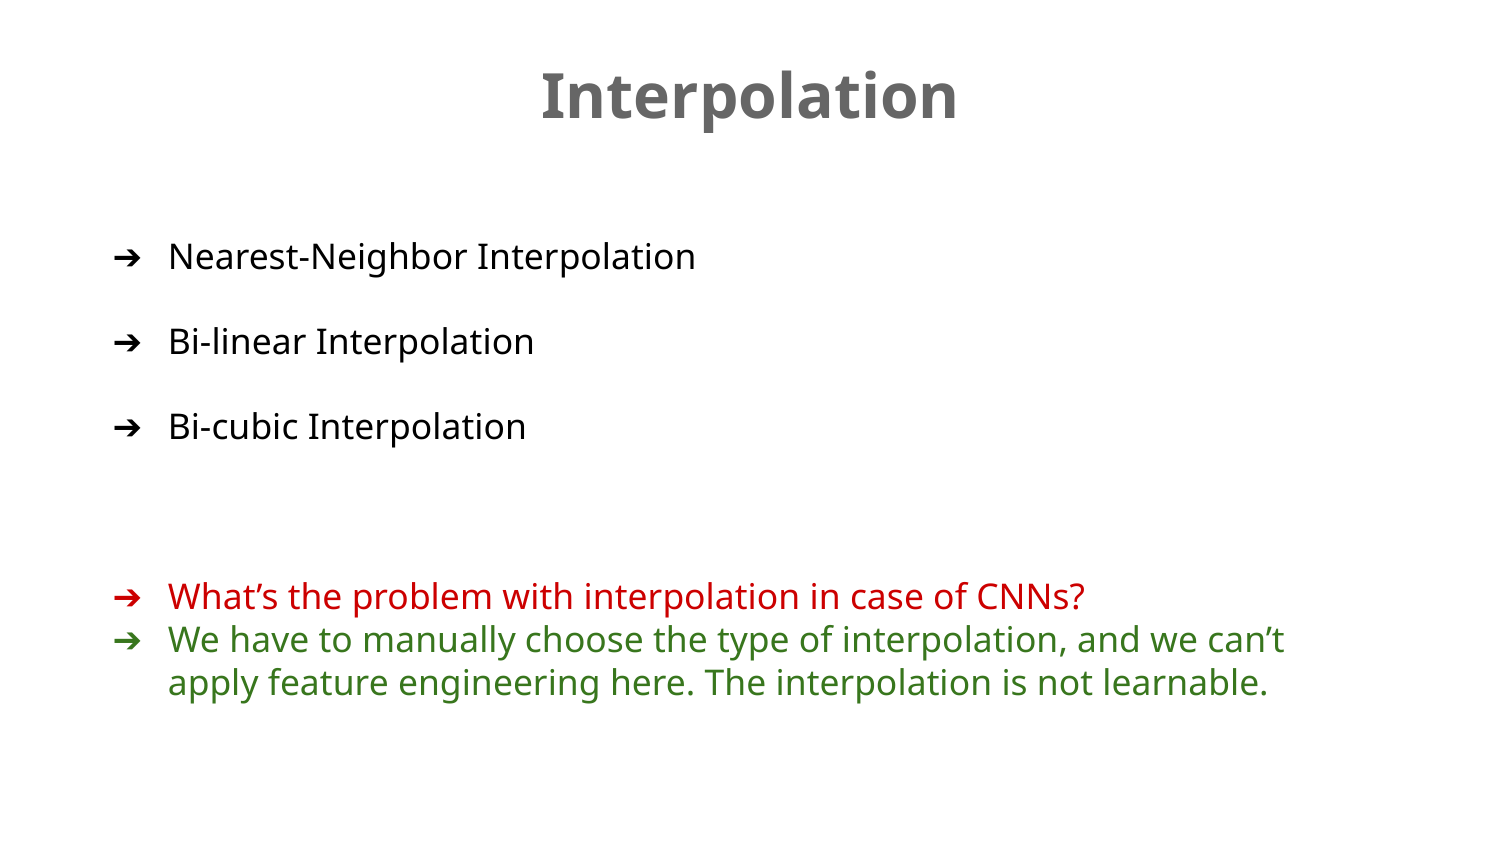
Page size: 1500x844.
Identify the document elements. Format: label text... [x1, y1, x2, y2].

text_box Nearest-Neighbor Interpolation Bi-linear Interpolation Bi-cubic Interpolation What’s the problem with interpolation in case of CNNs? We have to manually choose the type of interpolation, and we can’t apply feature engineering here. The interpolation is not learnable. [78, 219, 1424, 817]
text_box Interpolation [33, 41, 1469, 151]
